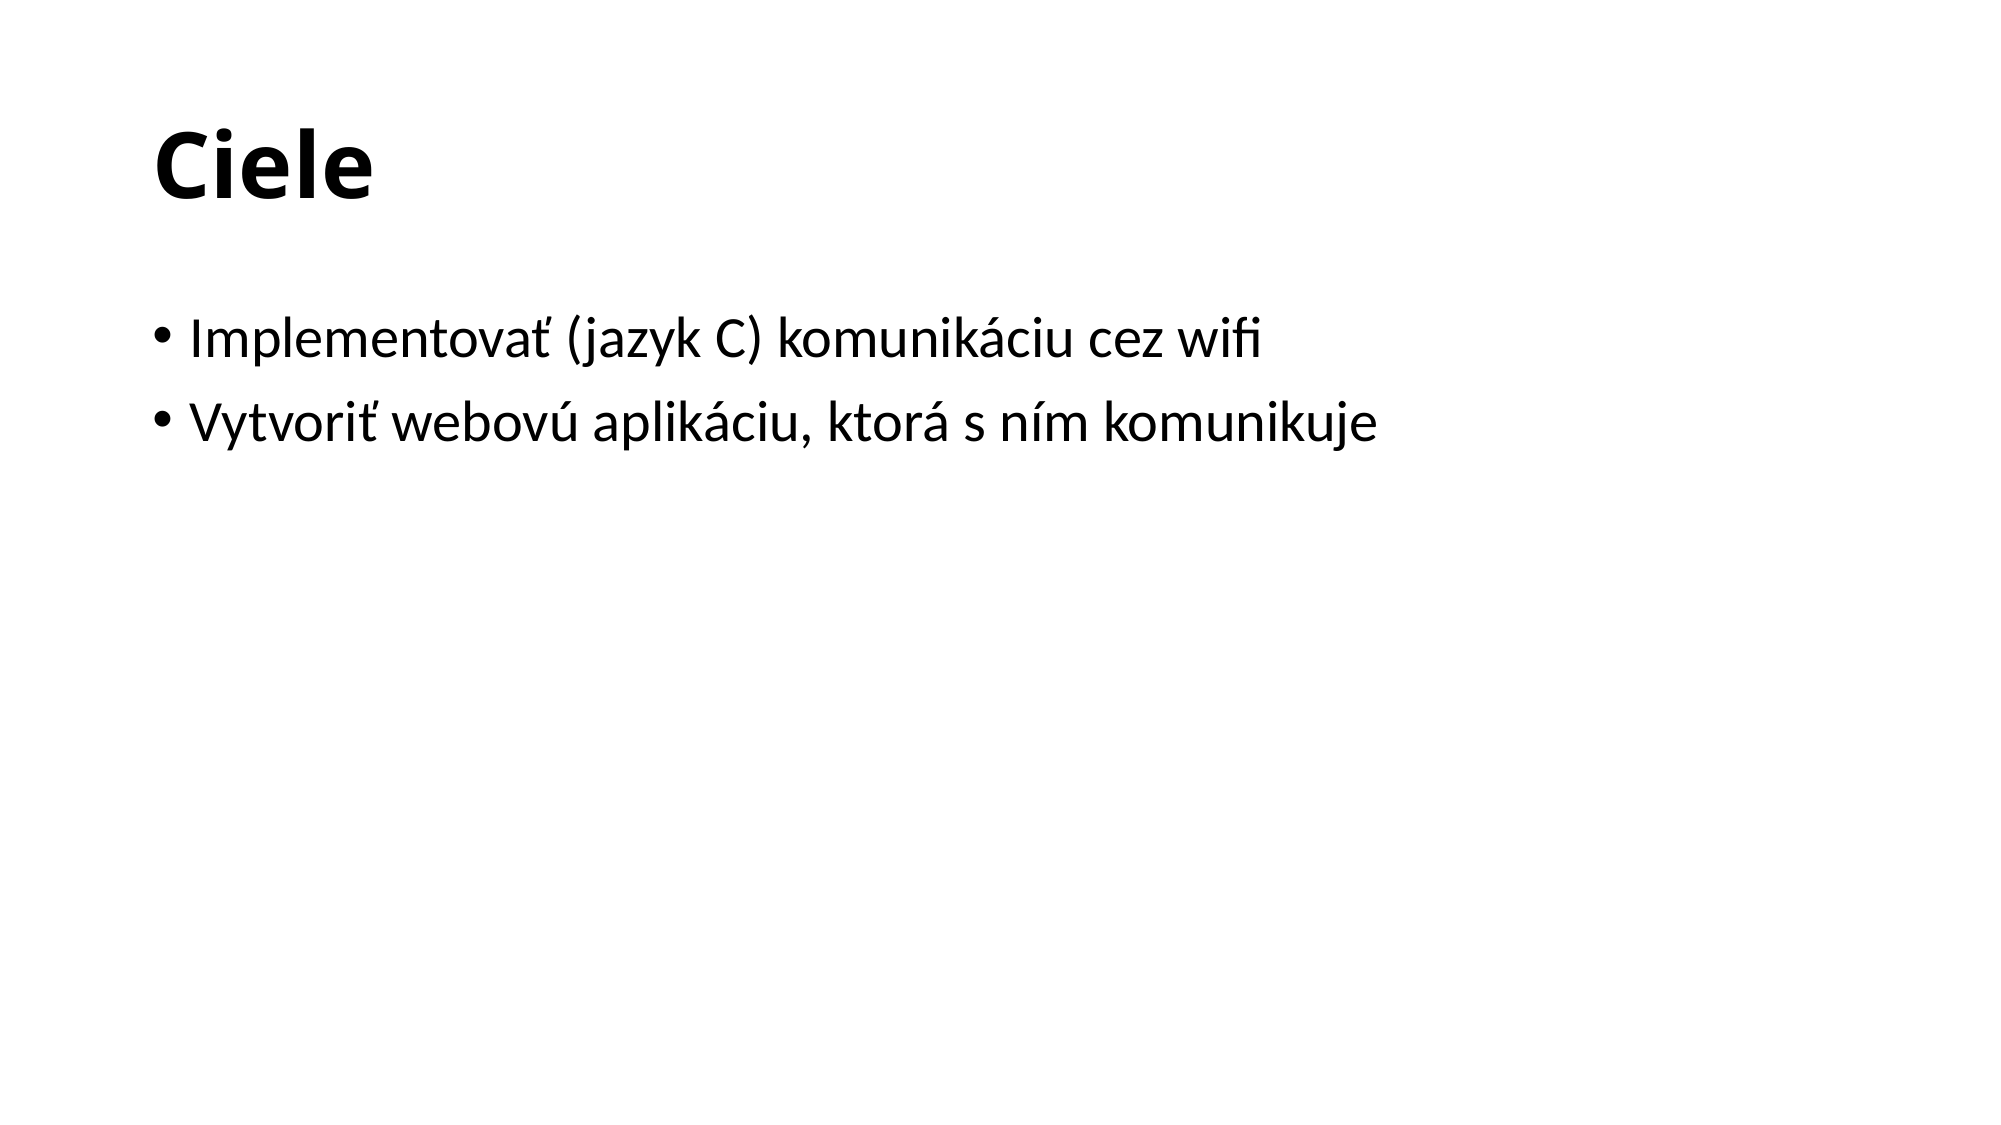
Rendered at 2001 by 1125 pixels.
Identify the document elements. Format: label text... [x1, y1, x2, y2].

list Implementovať (jazyk C) komunikáciu cez wifi Vytvoriť webovú aplikáciu, ktorá s ním komunikuje [137, 299, 1863, 1014]
title Ciele [137, 59, 1863, 278]
